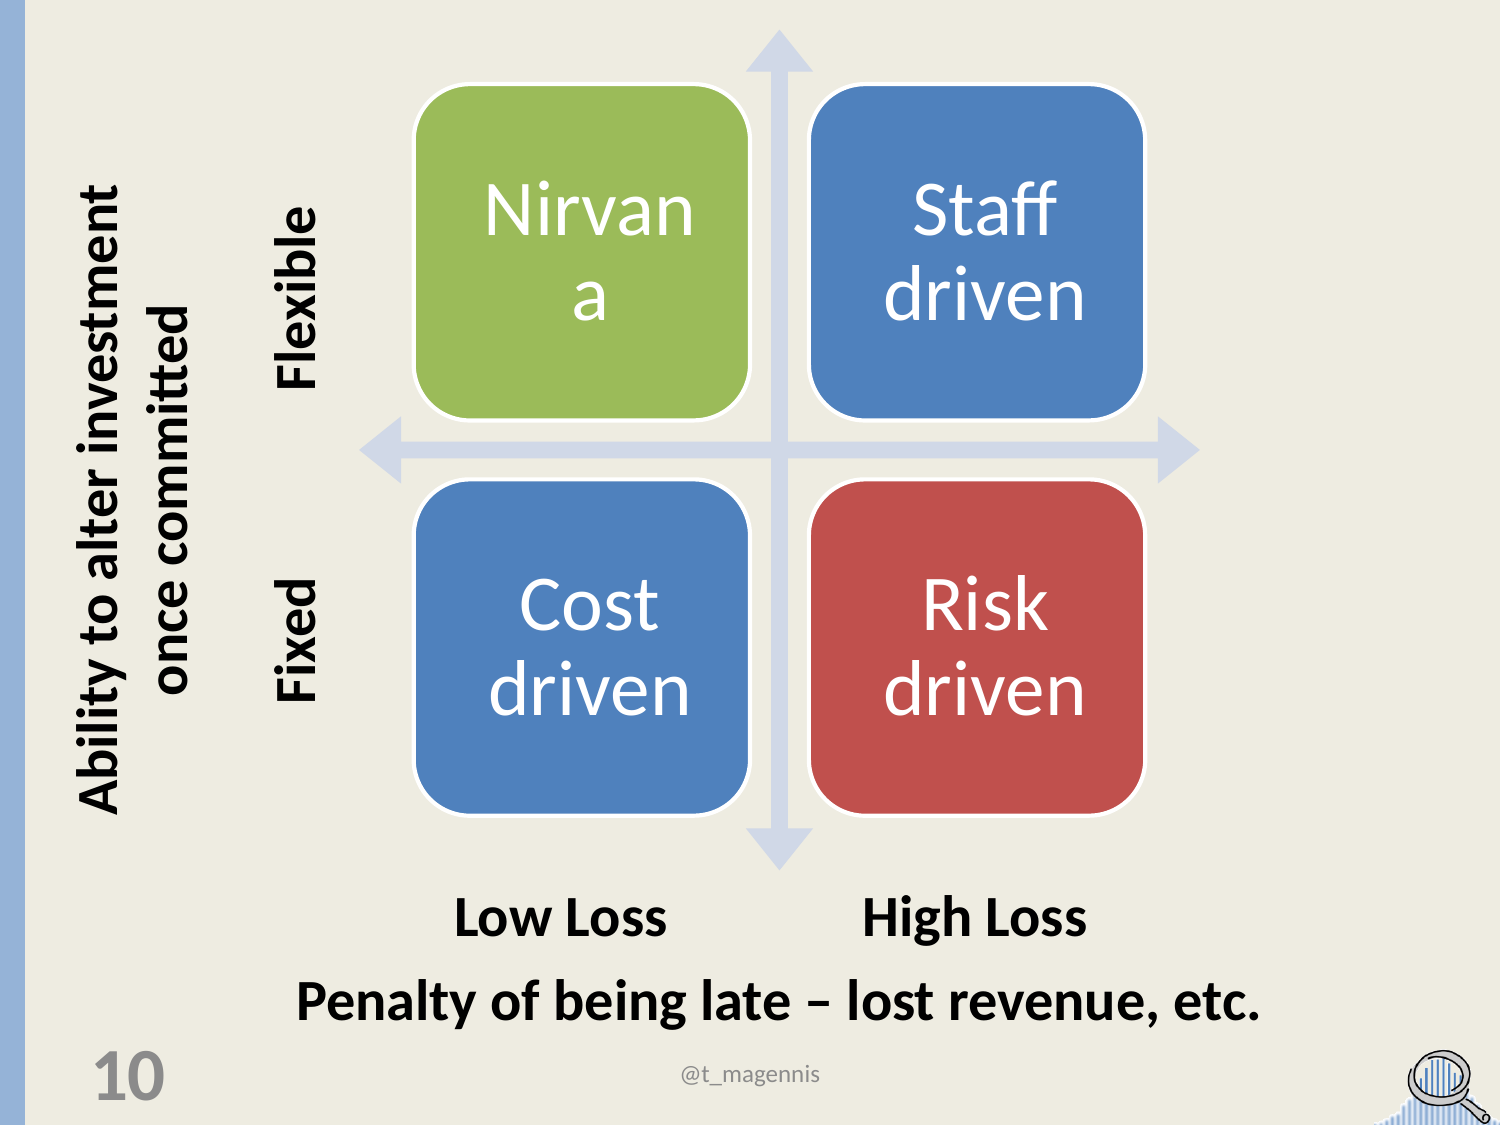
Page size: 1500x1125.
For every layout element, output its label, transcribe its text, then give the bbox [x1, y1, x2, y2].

text_box Low Loss [439, 880, 683, 956]
footer @t_magennis [512, 1042, 988, 1103]
text_box High Loss [848, 880, 1103, 956]
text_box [148, 29, 1411, 871]
picture [1374, 1046, 1500, 1125]
text_box Ability to alter investment once committed [51, 137, 143, 863]
slide_number 10 [75, 1040, 425, 1100]
text_box Penalty of being late – lost revenue, etc. [281, 954, 1278, 1039]
